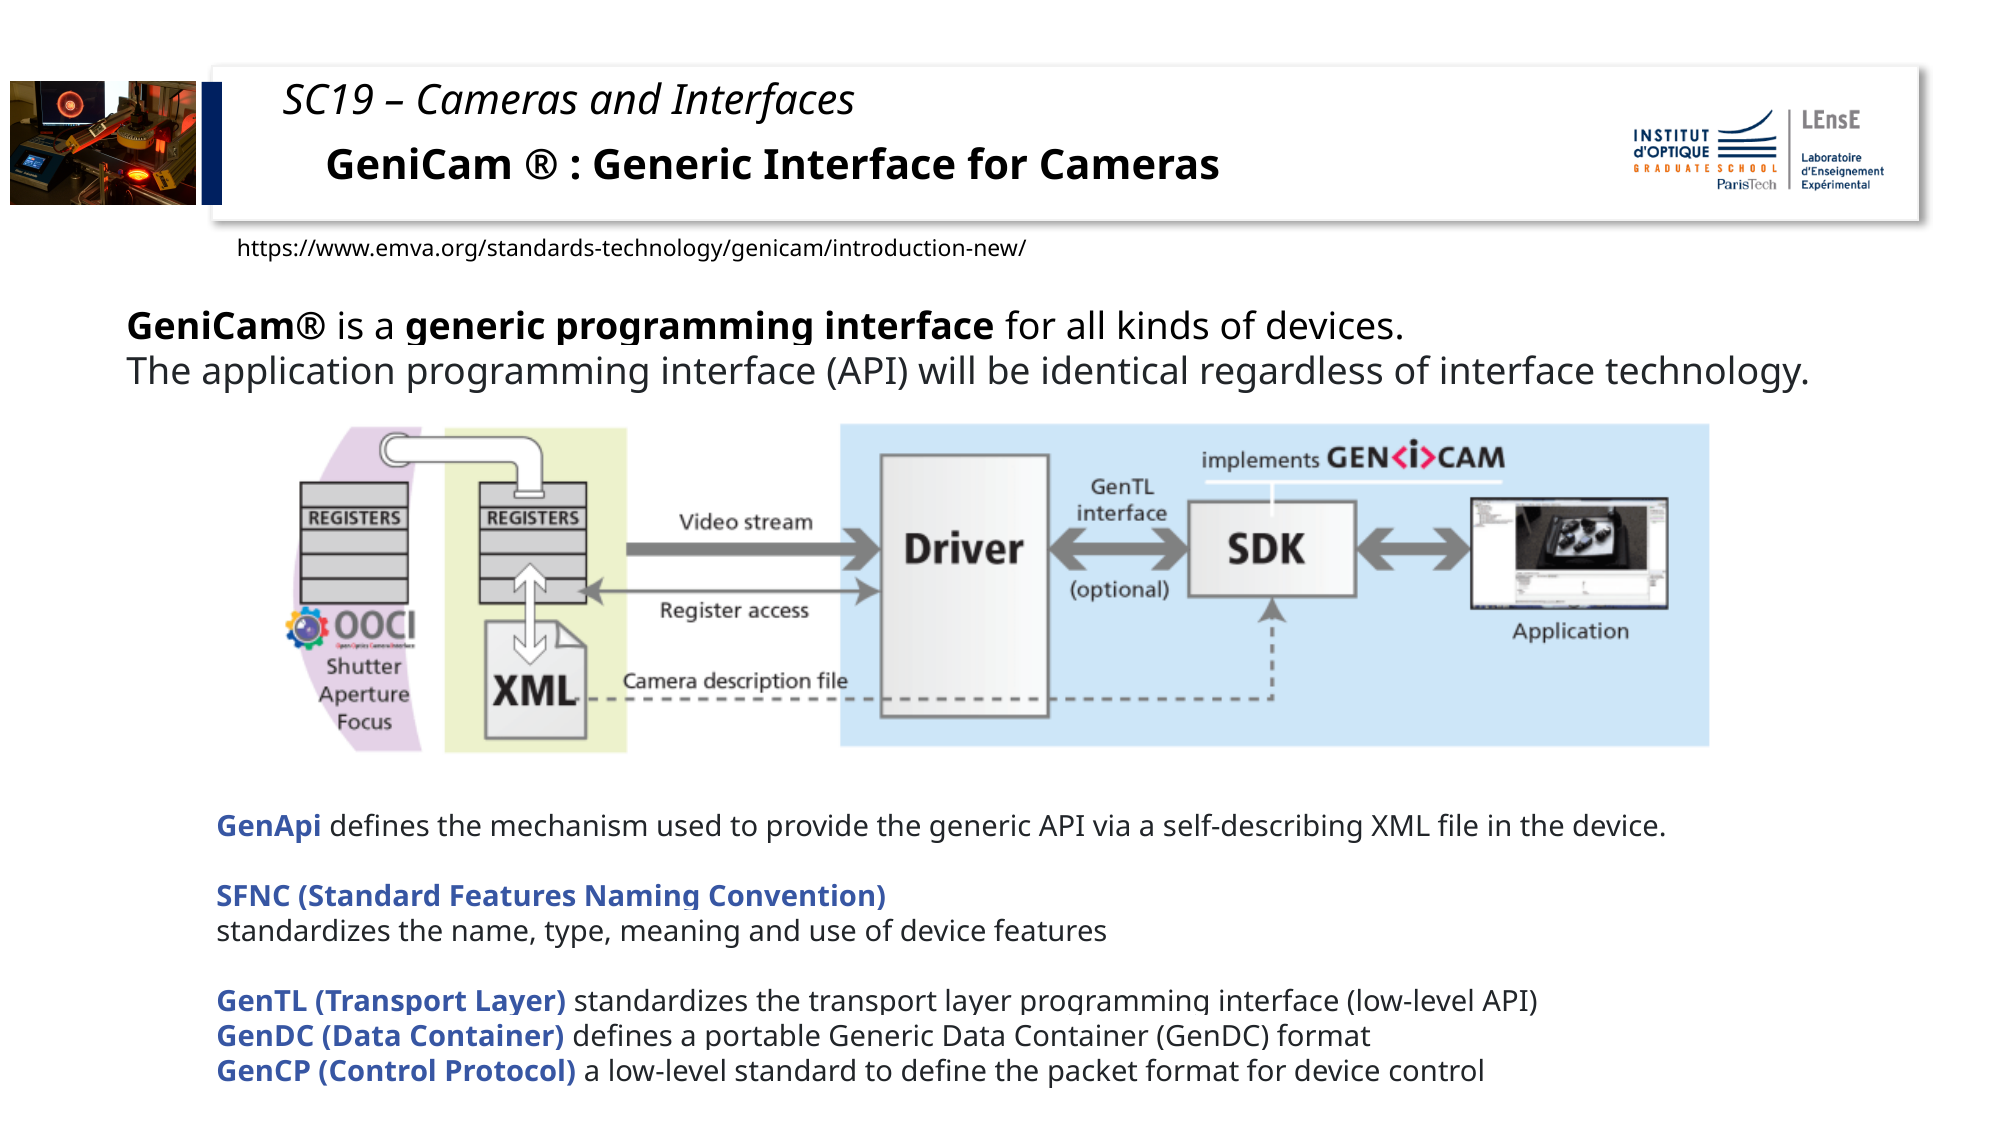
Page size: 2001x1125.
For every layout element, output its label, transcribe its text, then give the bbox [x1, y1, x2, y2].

text_box GenApi defines the mechanism used to provide the generic API via a self-describing XML file in the device. SFNC (Standard Features Naming Convention) standardizes the name, type, meaning and use of device features GenTL (Transport Layer) standardizes the transport layer programming interface (low-level API) GenDC (Data Container) defines a portable Generic Data Container (GenDC) format GenCP (Control Protocol) a low-level standard to define the packet format for device control [201, 800, 1834, 1095]
text_box [201, 81, 223, 206]
picture [1608, 83, 1909, 207]
text_box GeniCam® is a generic programming interface for all kinds of devices. The application programming interface (API) will be identical regardless of interface technology. [111, 294, 1909, 400]
picture [10, 81, 196, 205]
text_box SC19 – Cameras and Interfaces [267, 71, 1641, 187]
text_box GeniCam ® : Generic Interface for Cameras [310, 130, 1342, 196]
text_box [211, 65, 1919, 221]
picture [281, 413, 1719, 766]
text_box https://www.emva.org/standards-technology/genicam/introduction-new/ [222, 225, 1874, 268]
